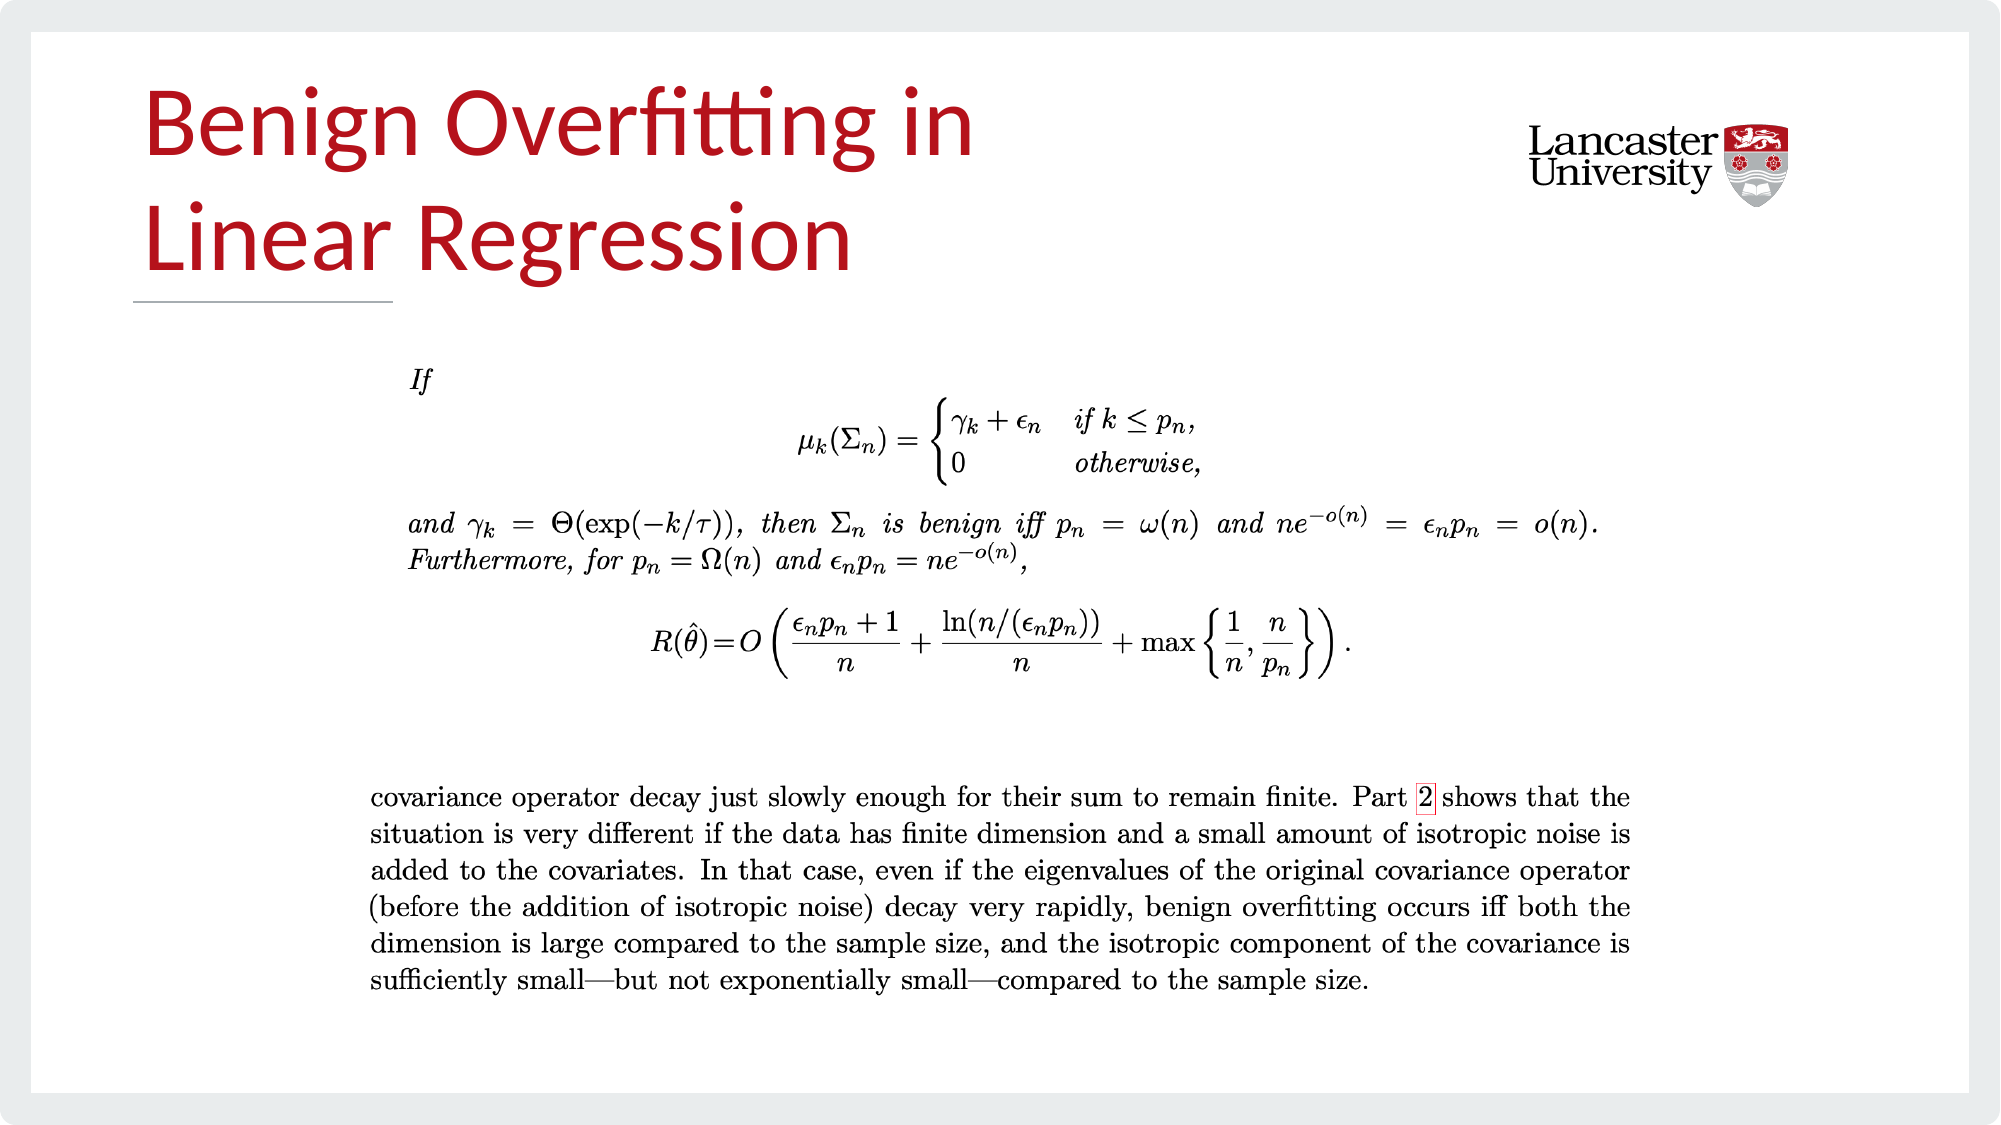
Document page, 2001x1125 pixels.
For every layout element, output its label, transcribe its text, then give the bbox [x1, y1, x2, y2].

picture [398, 360, 1602, 698]
picture [1529, 124, 1788, 207]
picture [362, 779, 1638, 997]
text_box Benign Overfitting in Linear Regression [128, 78, 1195, 279]
